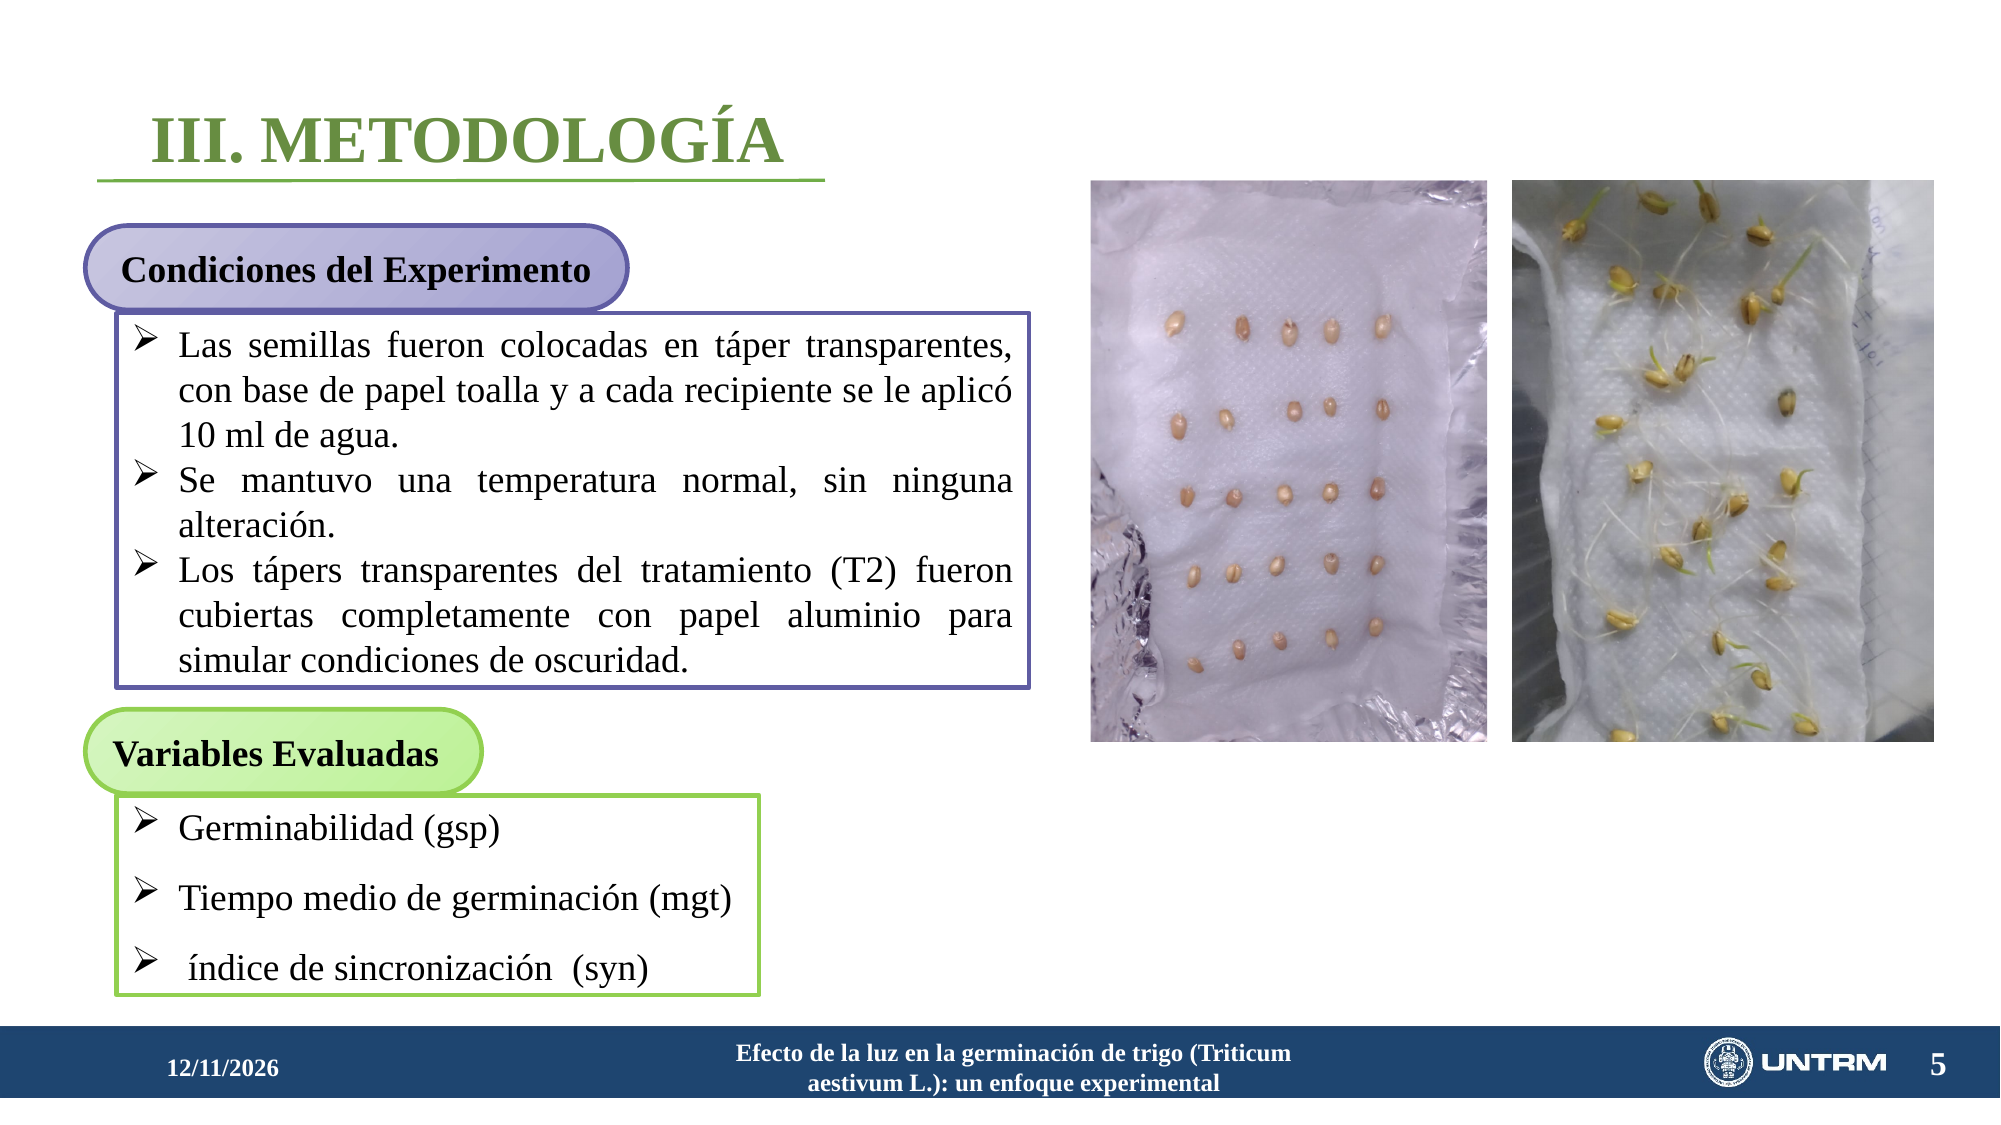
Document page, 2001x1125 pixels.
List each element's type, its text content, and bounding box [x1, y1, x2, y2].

text_box Germinabilidad (gsp) Tiempo medio de germinación (mgt) índice de sincronización (syn) [116, 795, 760, 995]
text_box Condiciones del Experimento [85, 225, 628, 310]
text_box III. METODOLOGÍA [0, 88, 939, 184]
picture [0, 1026, 2000, 1098]
picture [1008, 180, 1934, 742]
text_box Las semillas fueron colocadas en táper transparentes, con base de papel toalla y a cada recipiente se le aplicó 10 ml de agua. Se mantuvo una temperatura normal, sin ninguna alteración. Los tápers transparentes del tratamiento (T2) fueron cubiertas completamente con papel aluminio para simular condiciones de oscuridad. [116, 313, 1030, 688]
text_box Variables Evaluadas [85, 709, 482, 794]
